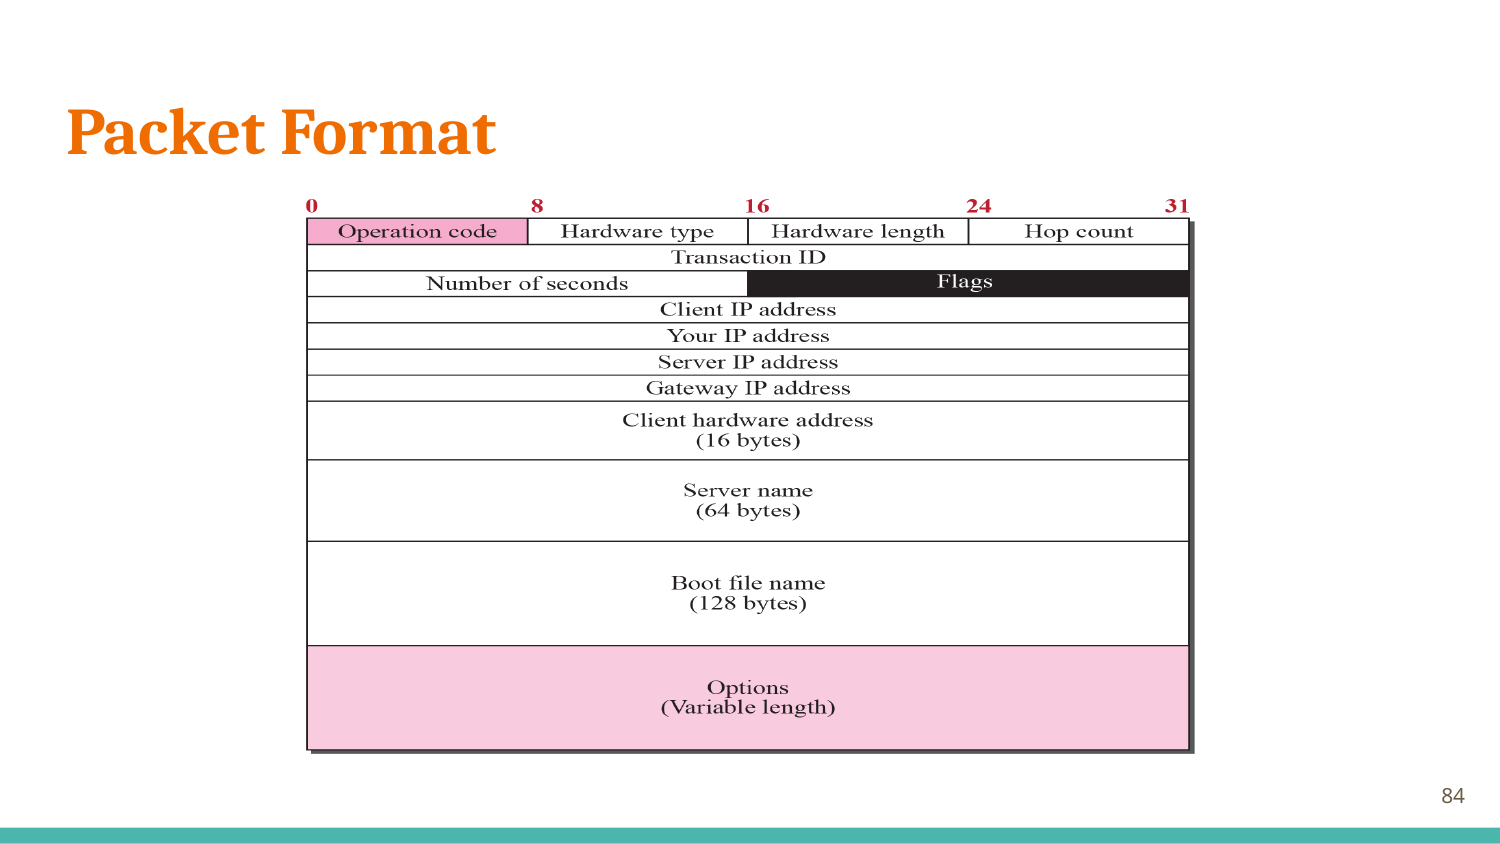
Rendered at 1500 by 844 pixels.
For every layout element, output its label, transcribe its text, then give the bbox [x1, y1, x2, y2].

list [305, 196, 1195, 754]
title Packet Format [51, 72, 1449, 189]
slide_number ‹#› [1389, 764, 1480, 830]
